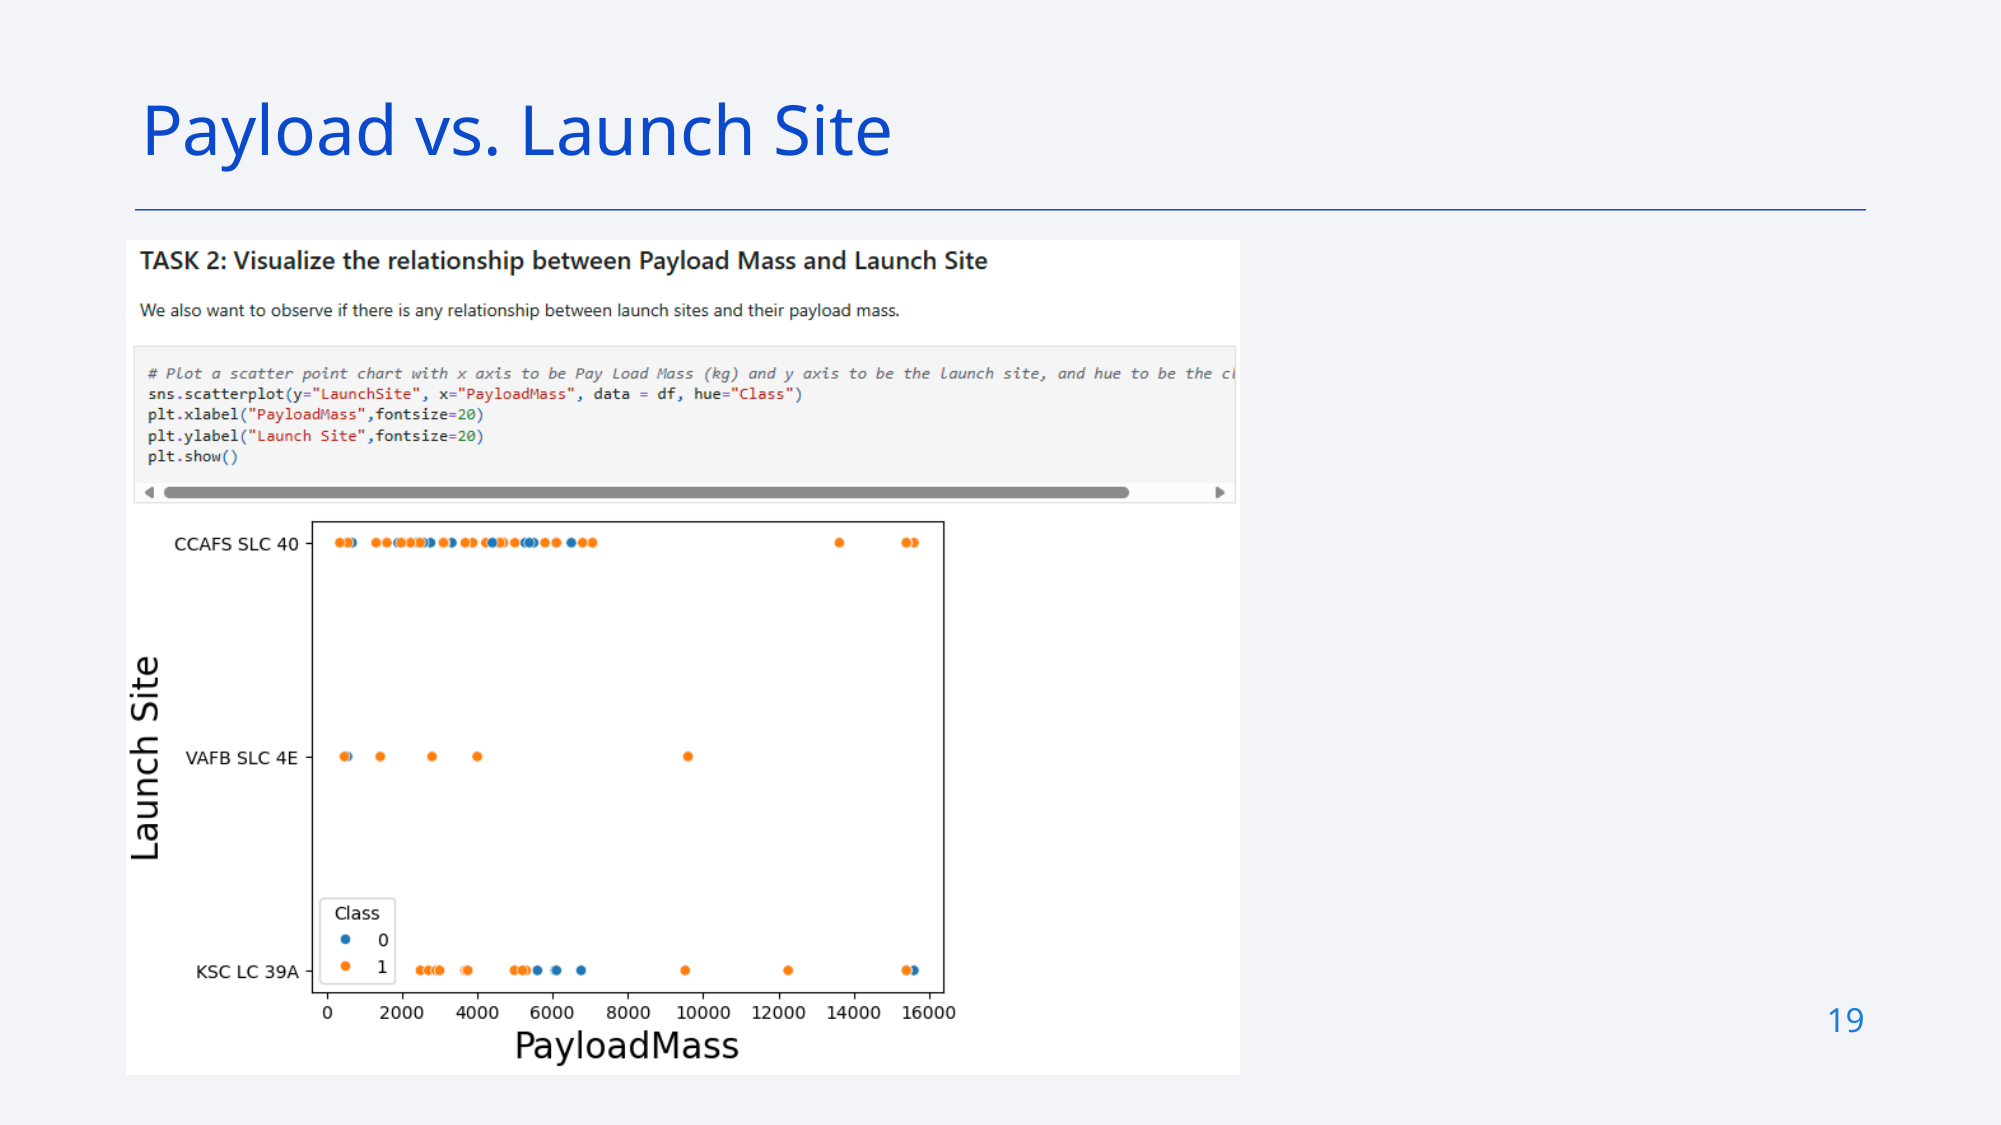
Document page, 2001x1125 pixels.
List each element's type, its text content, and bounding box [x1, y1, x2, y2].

picture [0, 0, 2001, 1125]
slide_number 19 [1429, 988, 1880, 1055]
text_box Payload vs. Launch Site [126, 88, 1852, 179]
